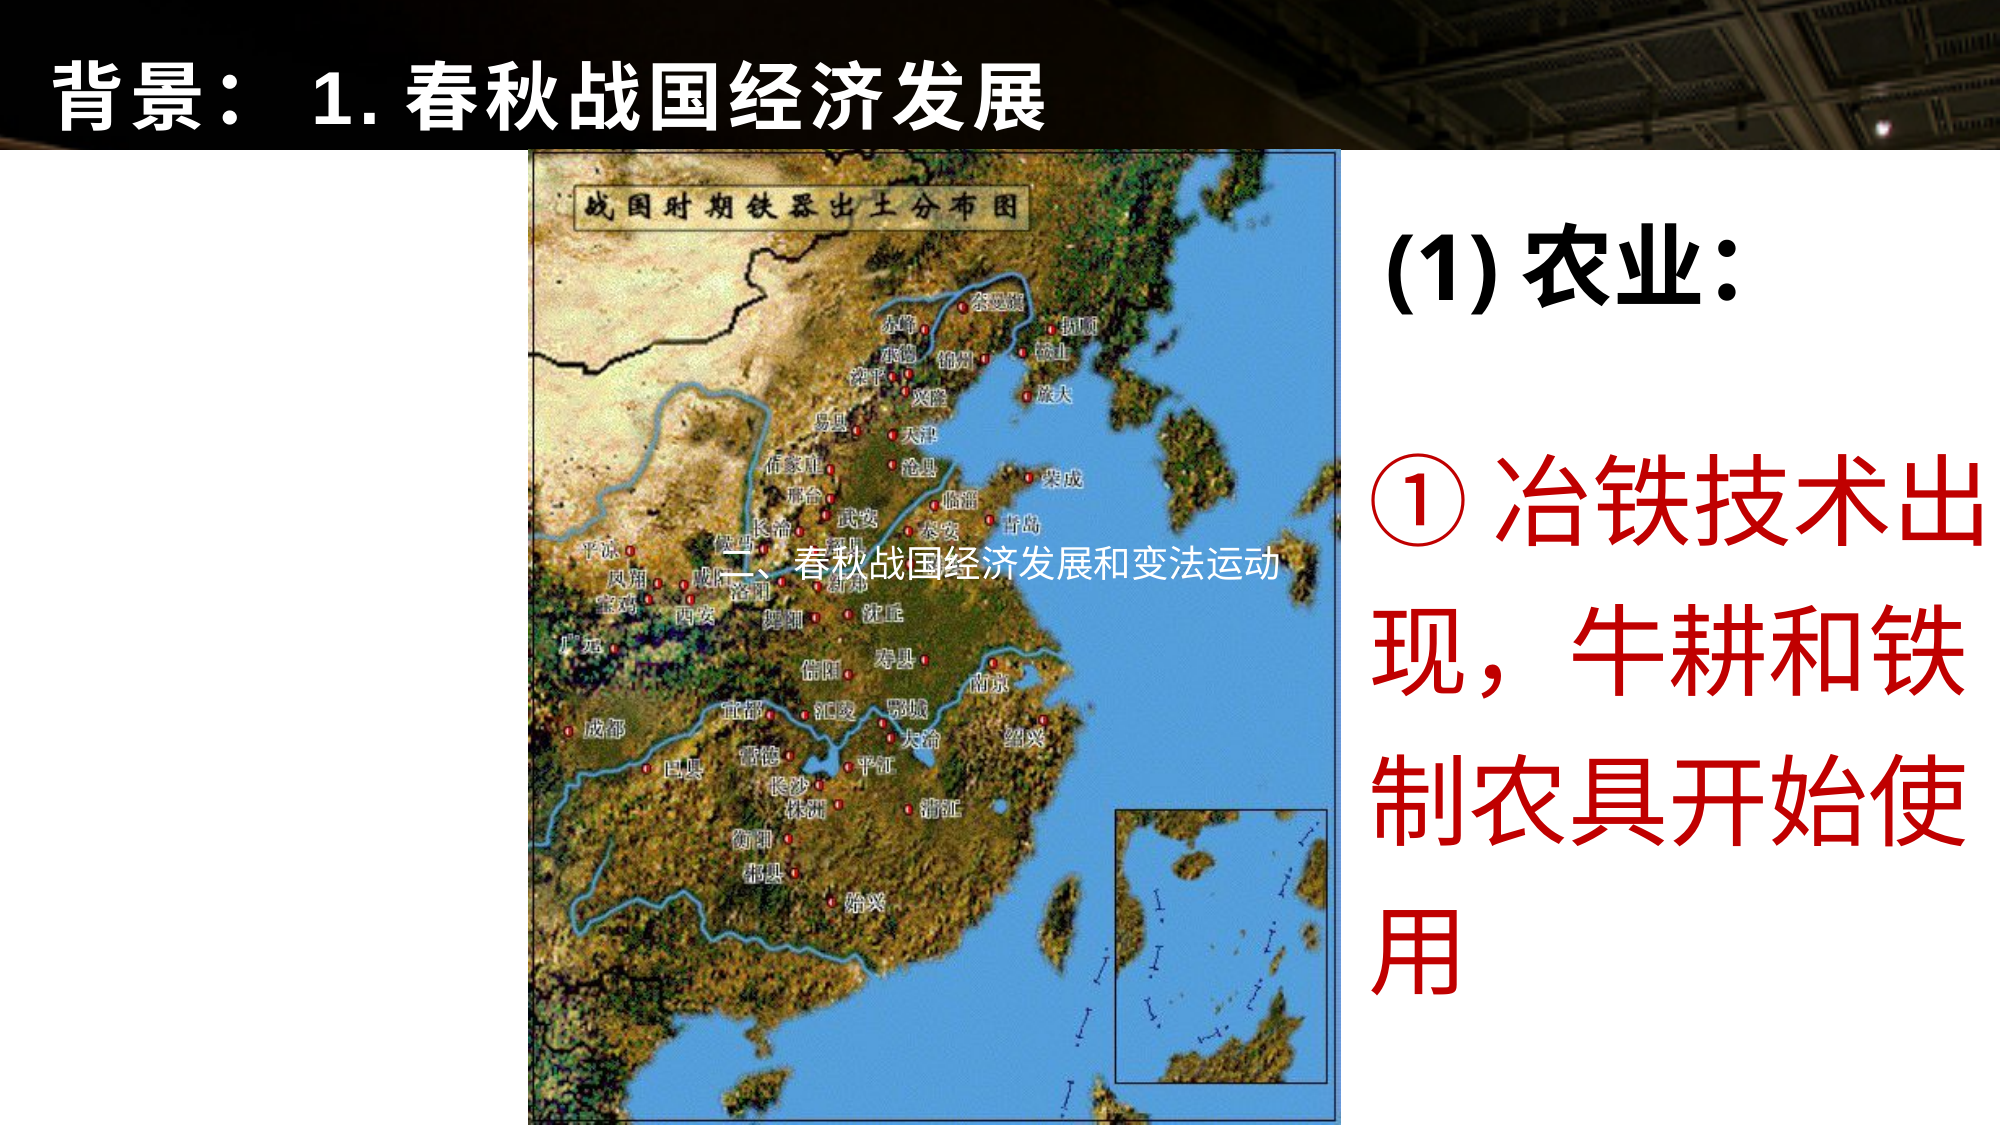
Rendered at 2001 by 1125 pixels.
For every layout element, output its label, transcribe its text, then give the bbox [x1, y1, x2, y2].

picture [528, 149, 1341, 1125]
text_box 背景：1.春秋战国经济发展 [34, 36, 1835, 153]
picture [0, 0, 2000, 150]
text_box (1)农业： [1370, 174, 2000, 327]
text_box ①冶铁技术出 现，牛耕和铁 制农具开始使 用 [1354, 400, 2000, 1016]
